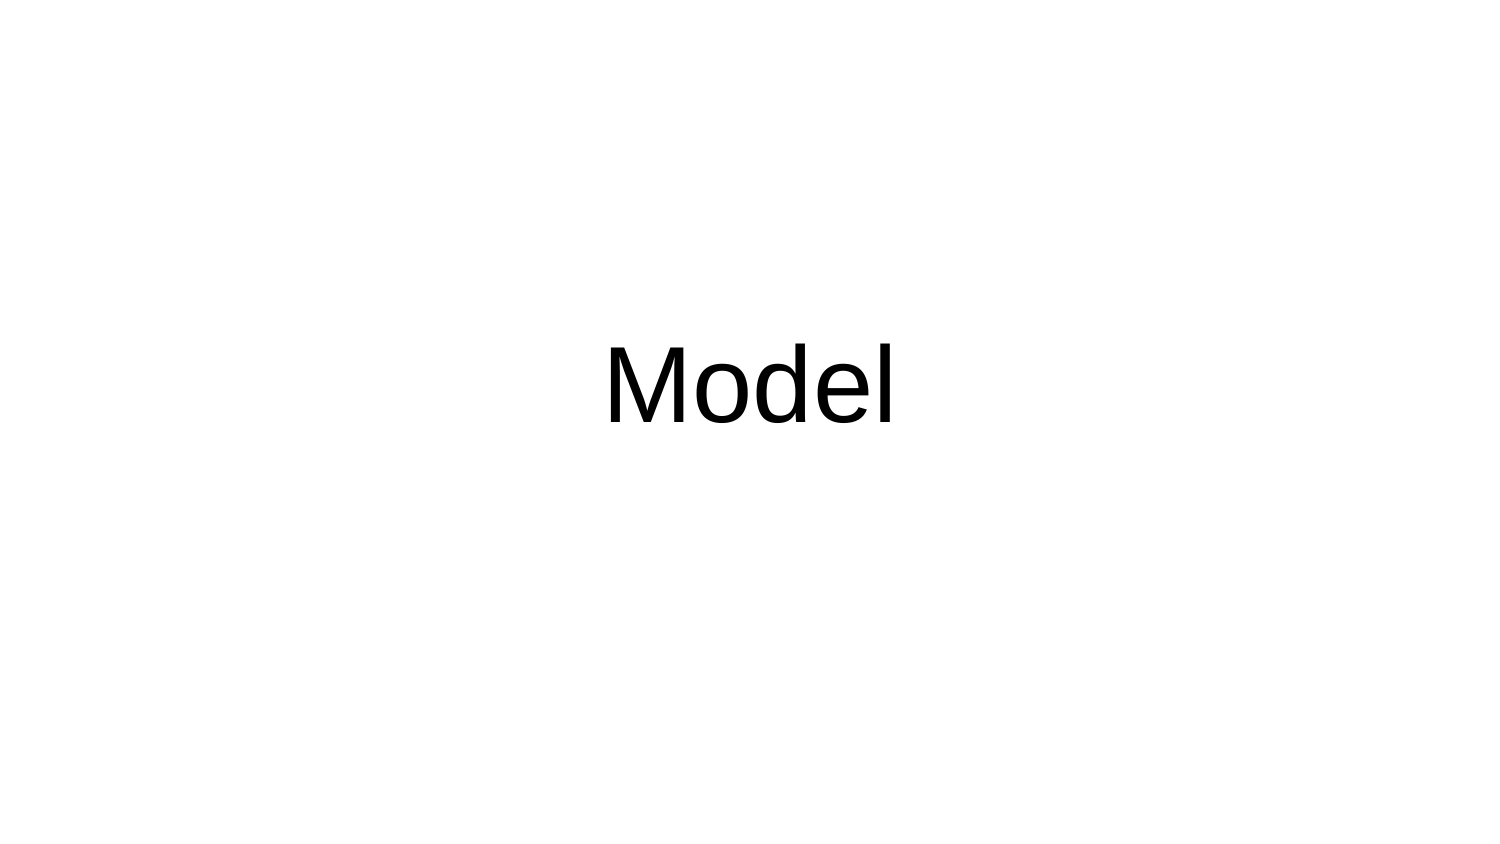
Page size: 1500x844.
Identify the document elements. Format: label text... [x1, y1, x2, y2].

title Model [51, 122, 1449, 459]
